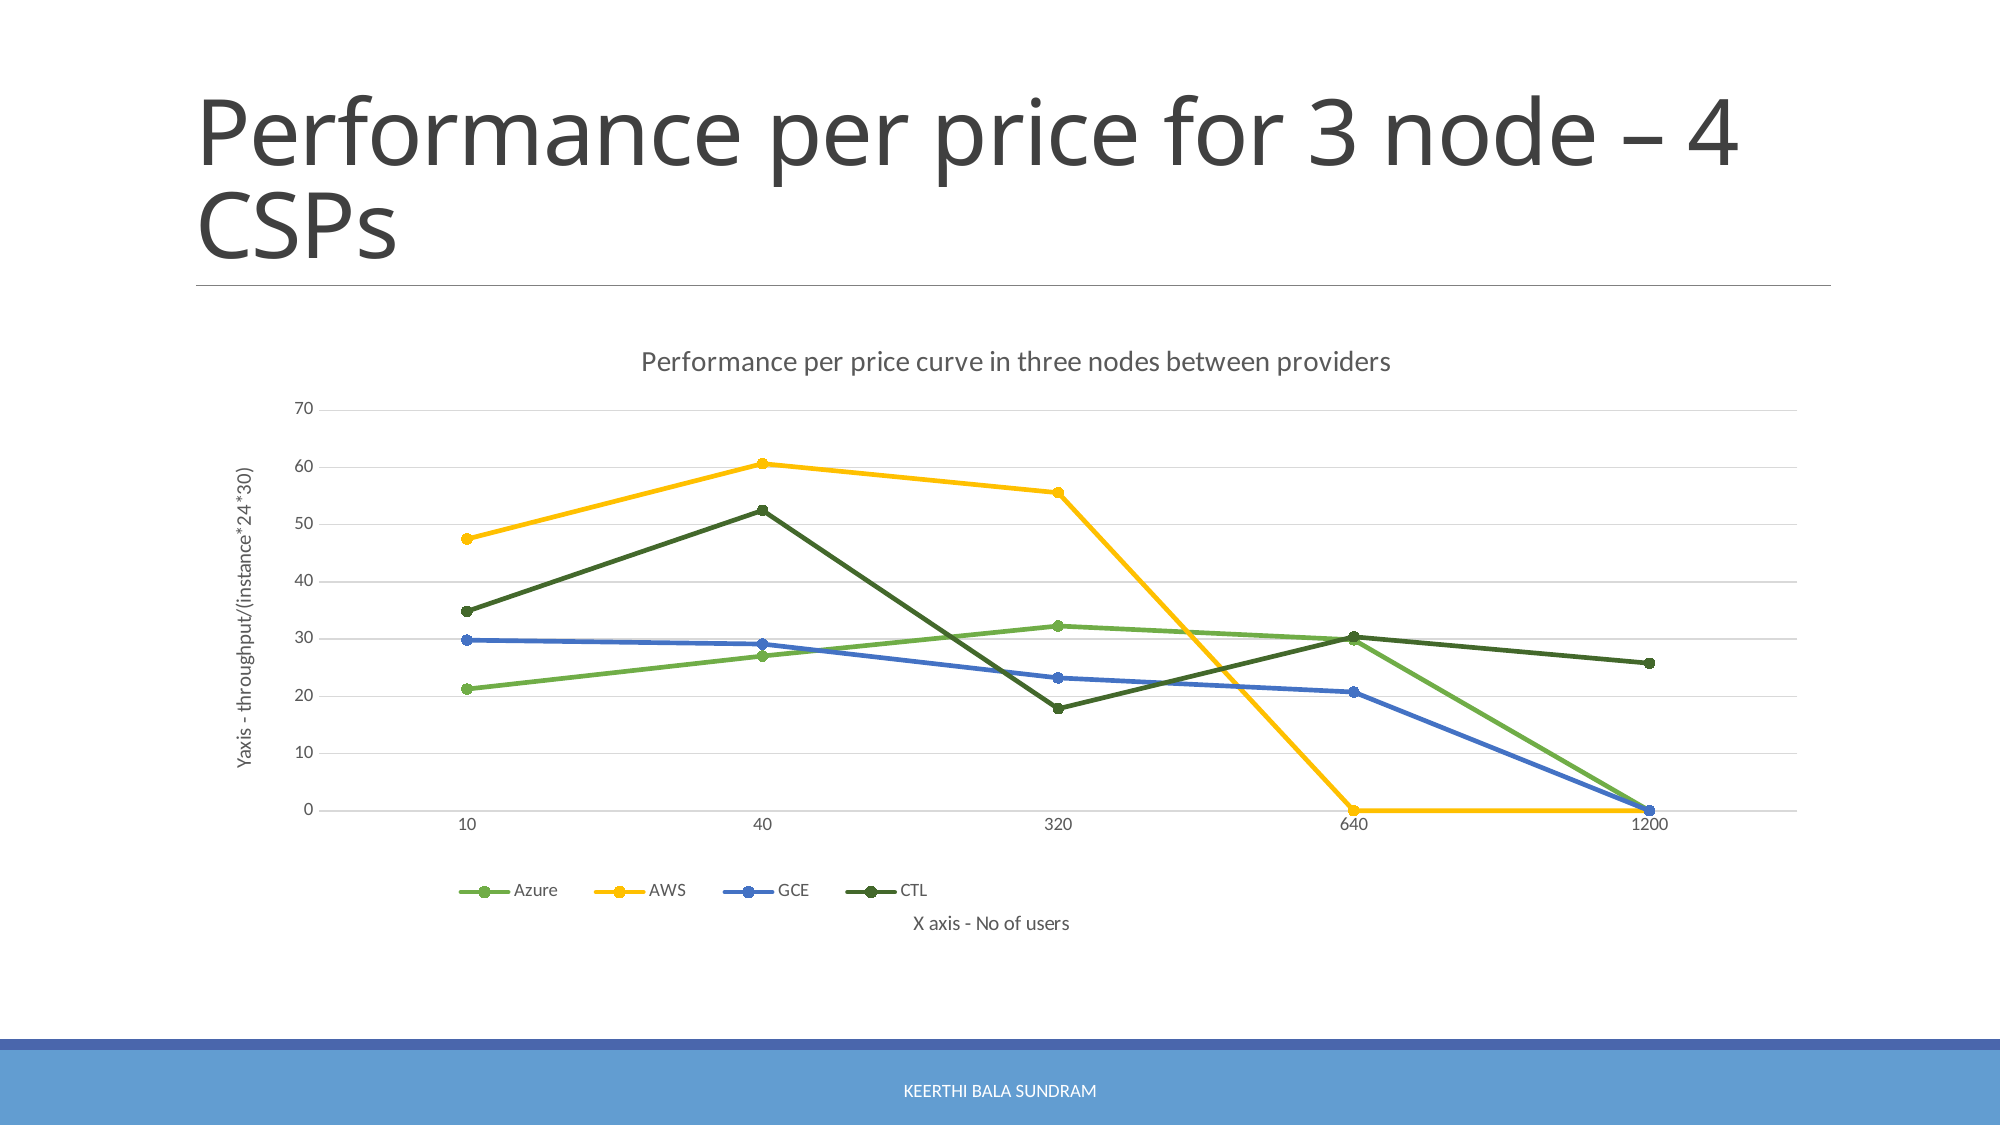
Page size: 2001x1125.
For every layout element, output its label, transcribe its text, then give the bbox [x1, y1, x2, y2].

chart [201, 320, 1831, 948]
title Performance per price for 3 node – 4 CSPs [180, 47, 1830, 285]
footer Keerthi Bala Sundram [604, 1059, 1396, 1120]
